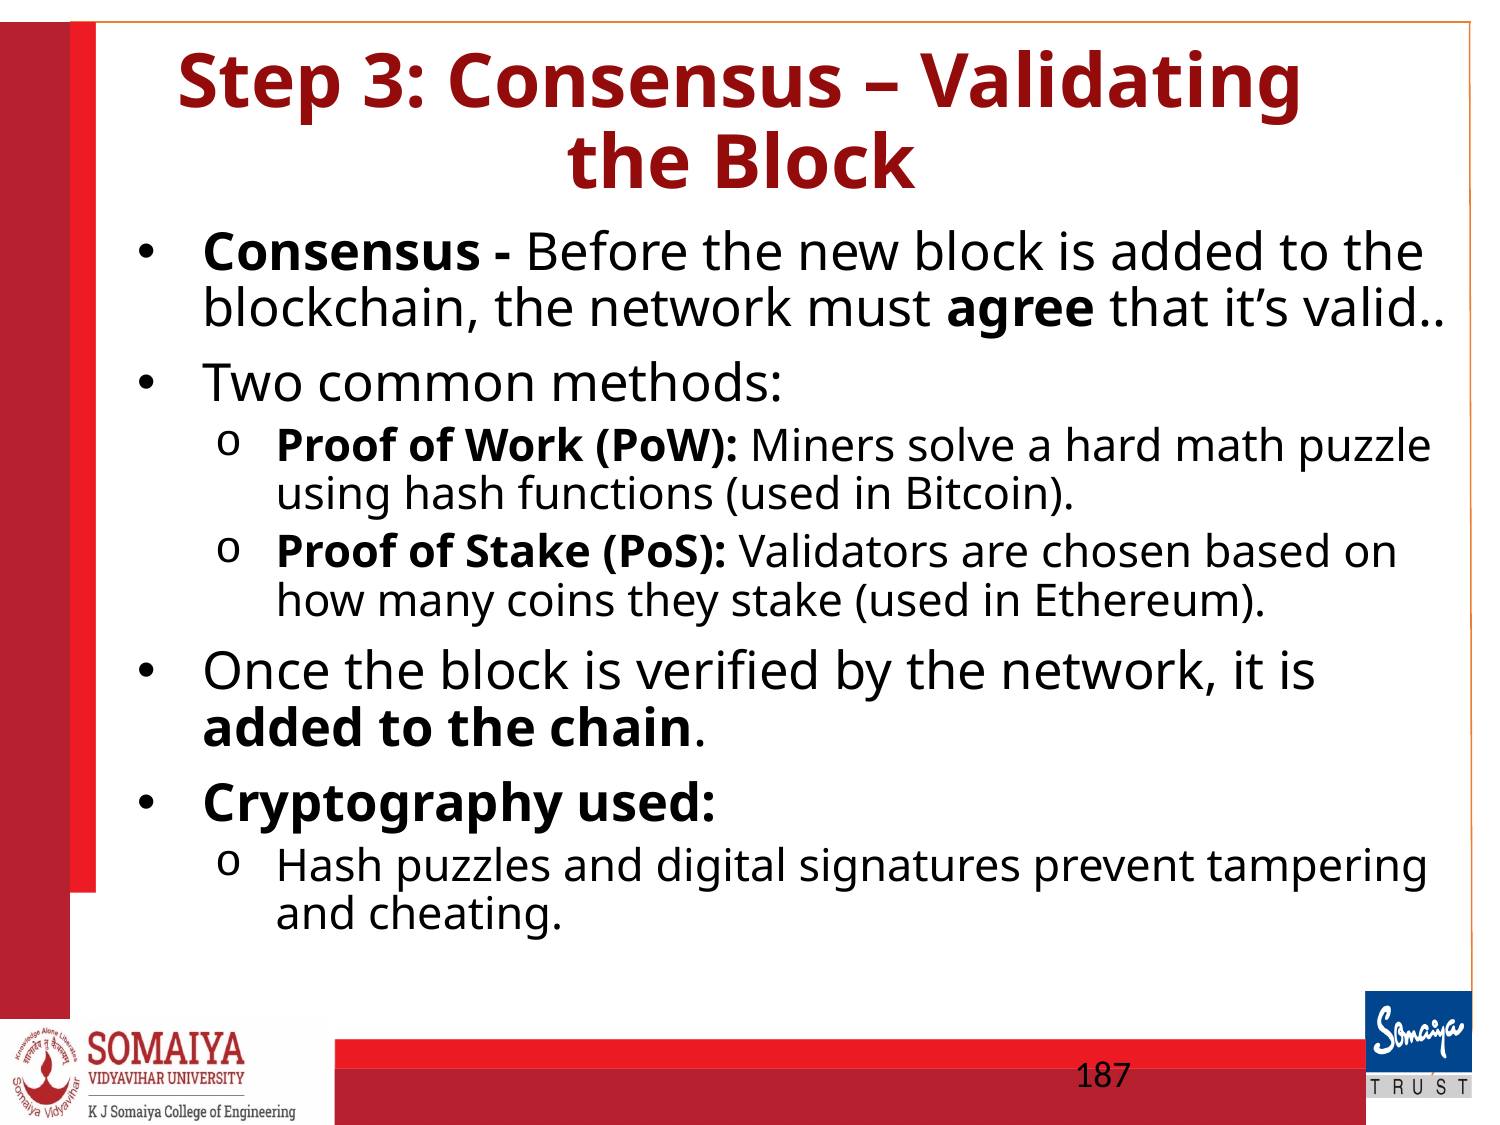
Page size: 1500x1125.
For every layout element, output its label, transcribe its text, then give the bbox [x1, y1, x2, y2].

list Consensus - Before the new block is added to the blockchain, the network must agree that it’s valid.. Two common methods: Proof of Work (PoW): Miners solve a hard math puzzle using hash functions (used in Bitcoin). Proof of Stake (PoS): Validators are chosen based on how many coins they stake (used in Ethereum). Once the block is verified by the network, it is added to the chain. Cryptography used: Hash puzzles and digital signatures prevent tampering and cheating. [114, 217, 1465, 960]
picture [1365, 991, 1472, 1098]
slide_number 187 [1059, 1042, 1397, 1103]
picture [335, 1040, 1365, 1125]
title Step 3: Consensus – Validating the Block [134, 35, 1349, 179]
picture [0, 22, 327, 1125]
